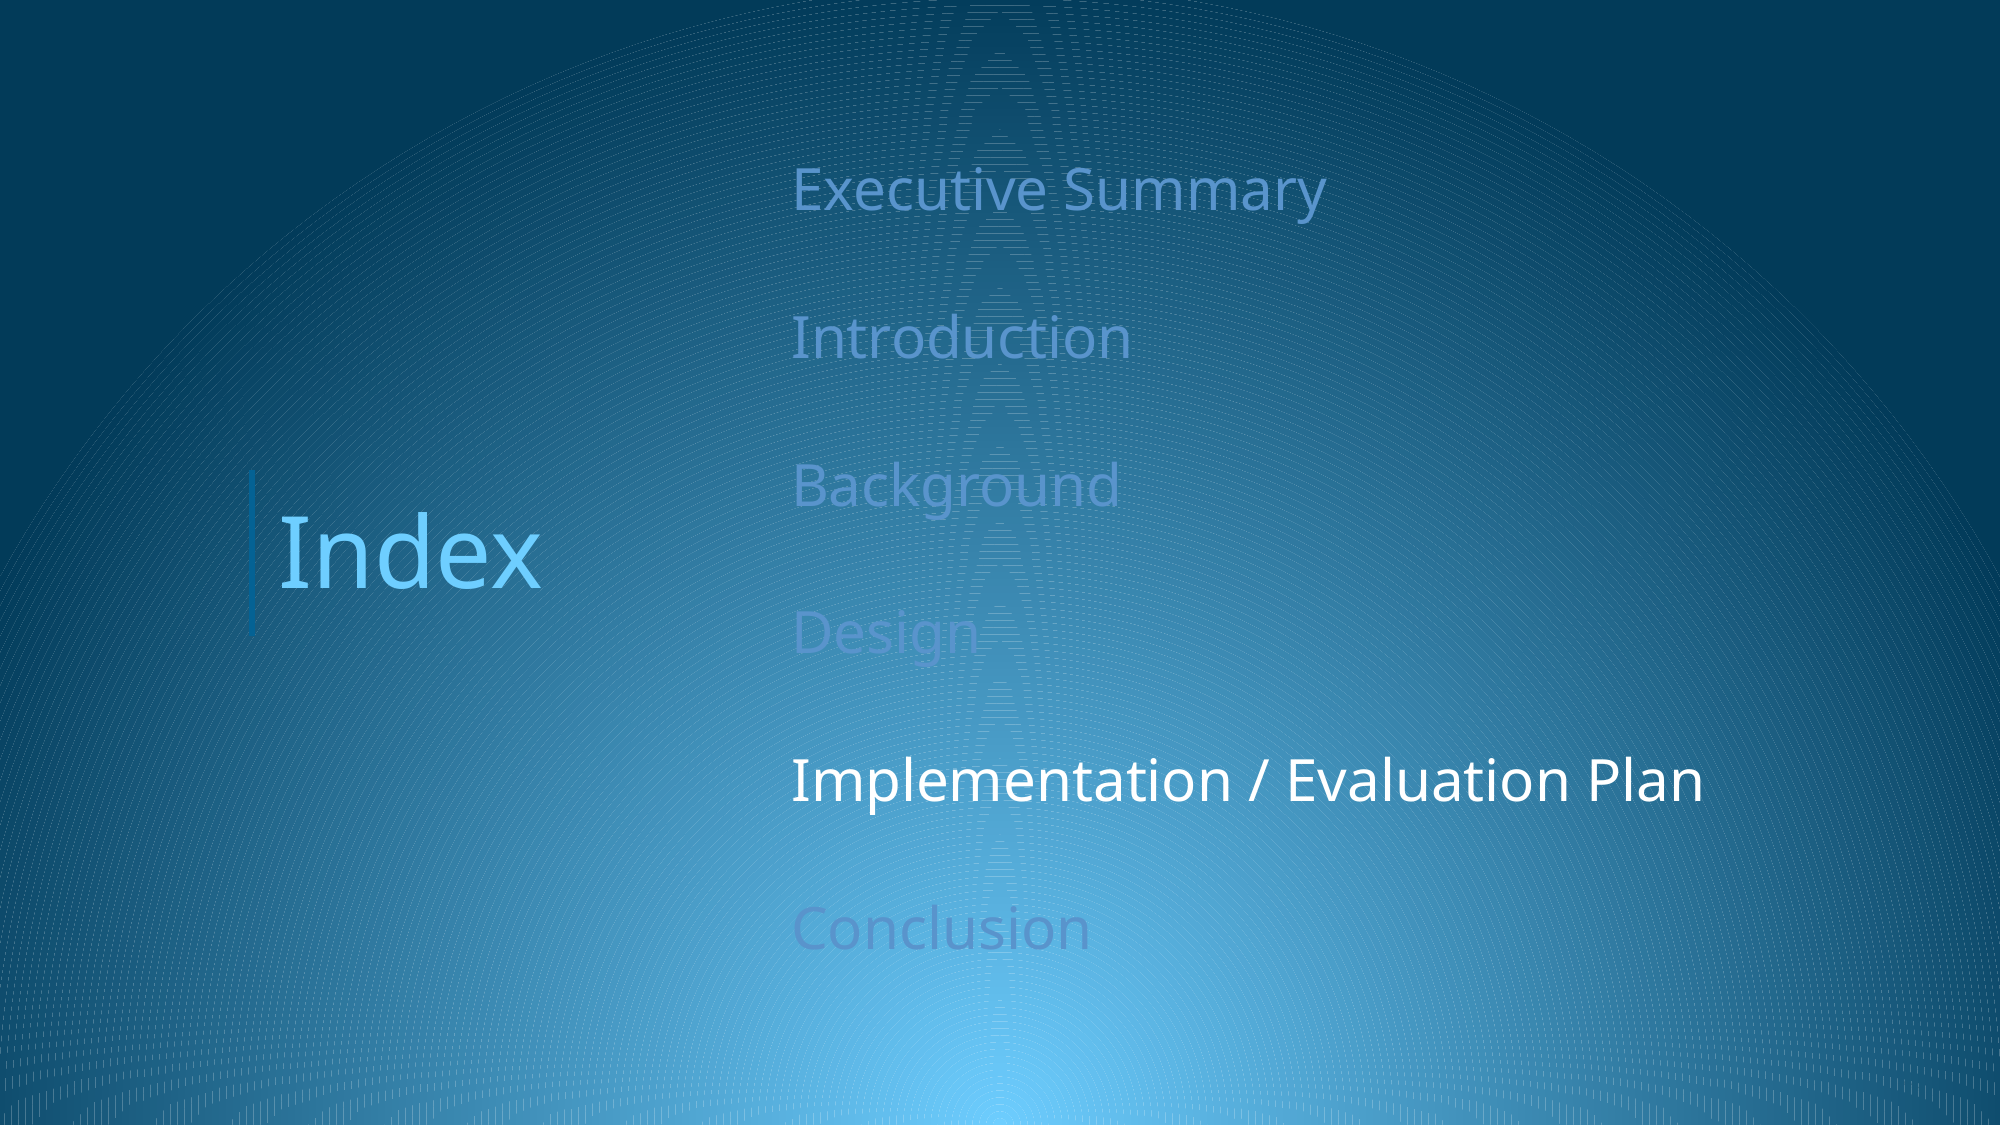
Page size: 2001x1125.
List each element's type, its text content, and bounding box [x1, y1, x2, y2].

text_box Conclusion [785, 884, 1867, 960]
text_box Executive Summary [785, 146, 1867, 222]
text_box Design [785, 589, 1867, 665]
text_box [0, 0, 2000, 1125]
text_box Background [785, 441, 1867, 517]
text_box Introduction [785, 293, 1867, 369]
text_box Implementation / Evaluation Plan [785, 737, 1867, 813]
slide_number 48 [1845, 1042, 1940, 1103]
text_box Index [278, 494, 605, 613]
